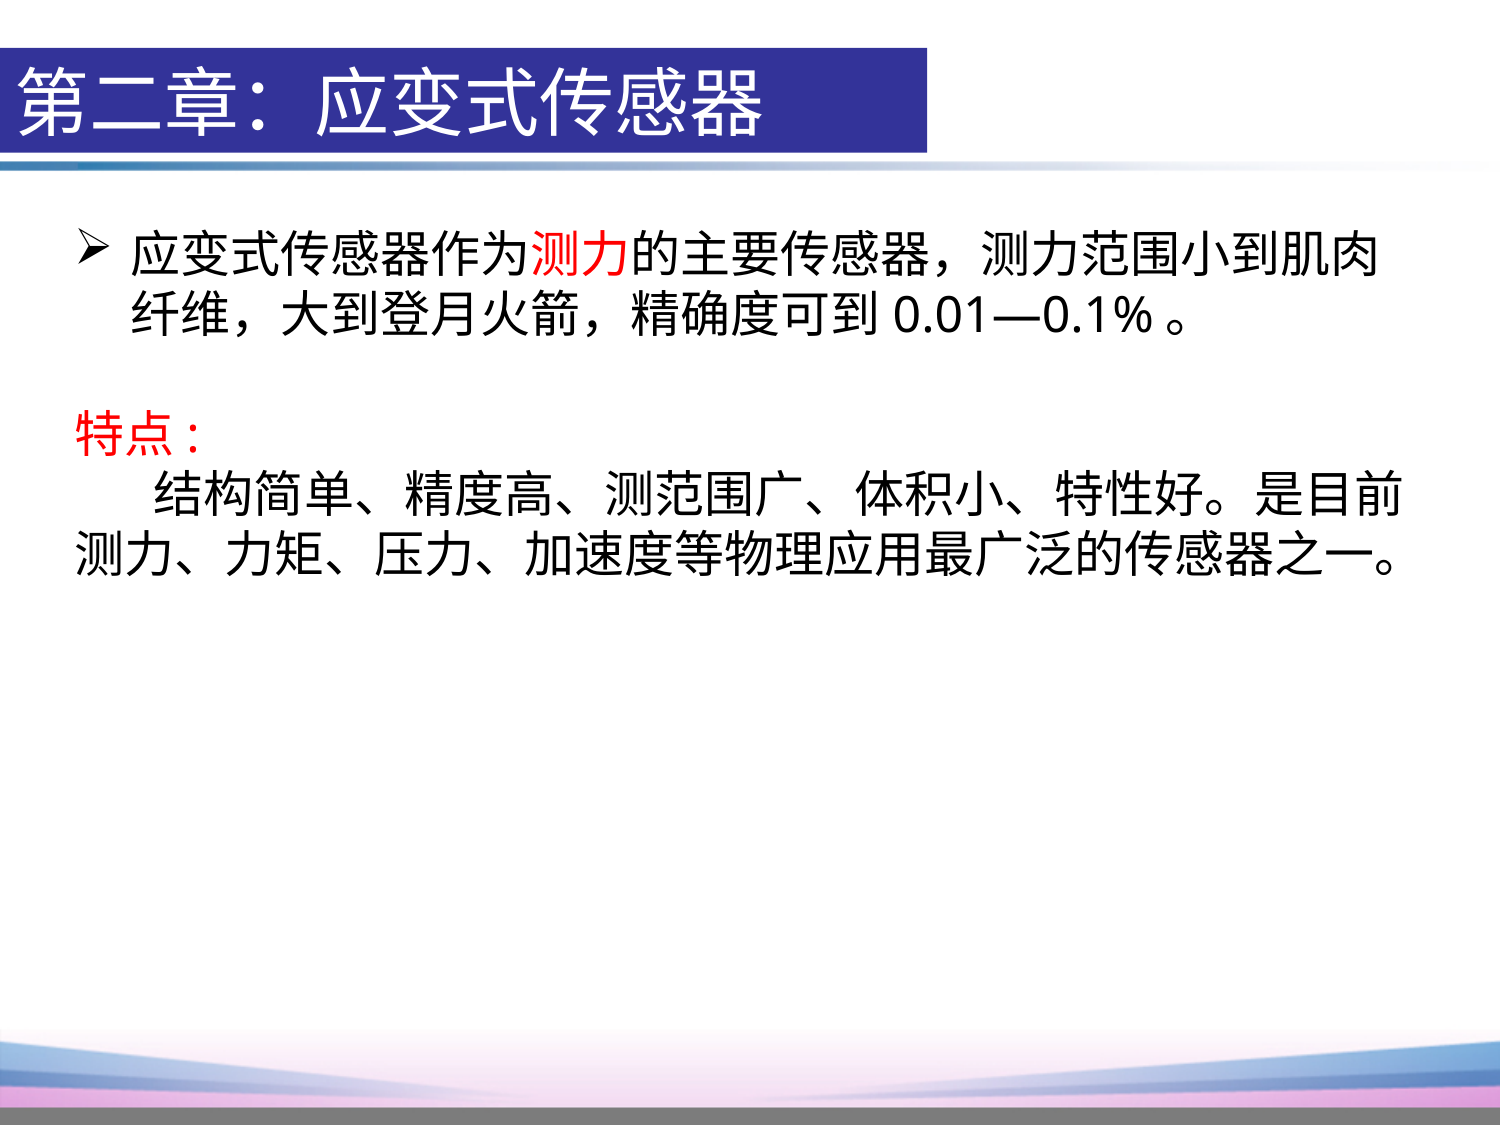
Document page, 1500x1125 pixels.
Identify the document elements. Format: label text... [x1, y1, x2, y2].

picture [0, 0, 1500, 1125]
text_box 应变式传感器作为测力的主要传感器，测力范围小到肌肉纤维，大到登月火箭，精确度可到0.01—0.1%。 特点: 结构简单、精度高、测范围广、体积小、特性好。是目前测力、力矩、压力、加速度等物理应用最广泛的传感器之一。 [59, 215, 1441, 591]
text_box 第二章：应变式传感器 [0, 47, 928, 153]
